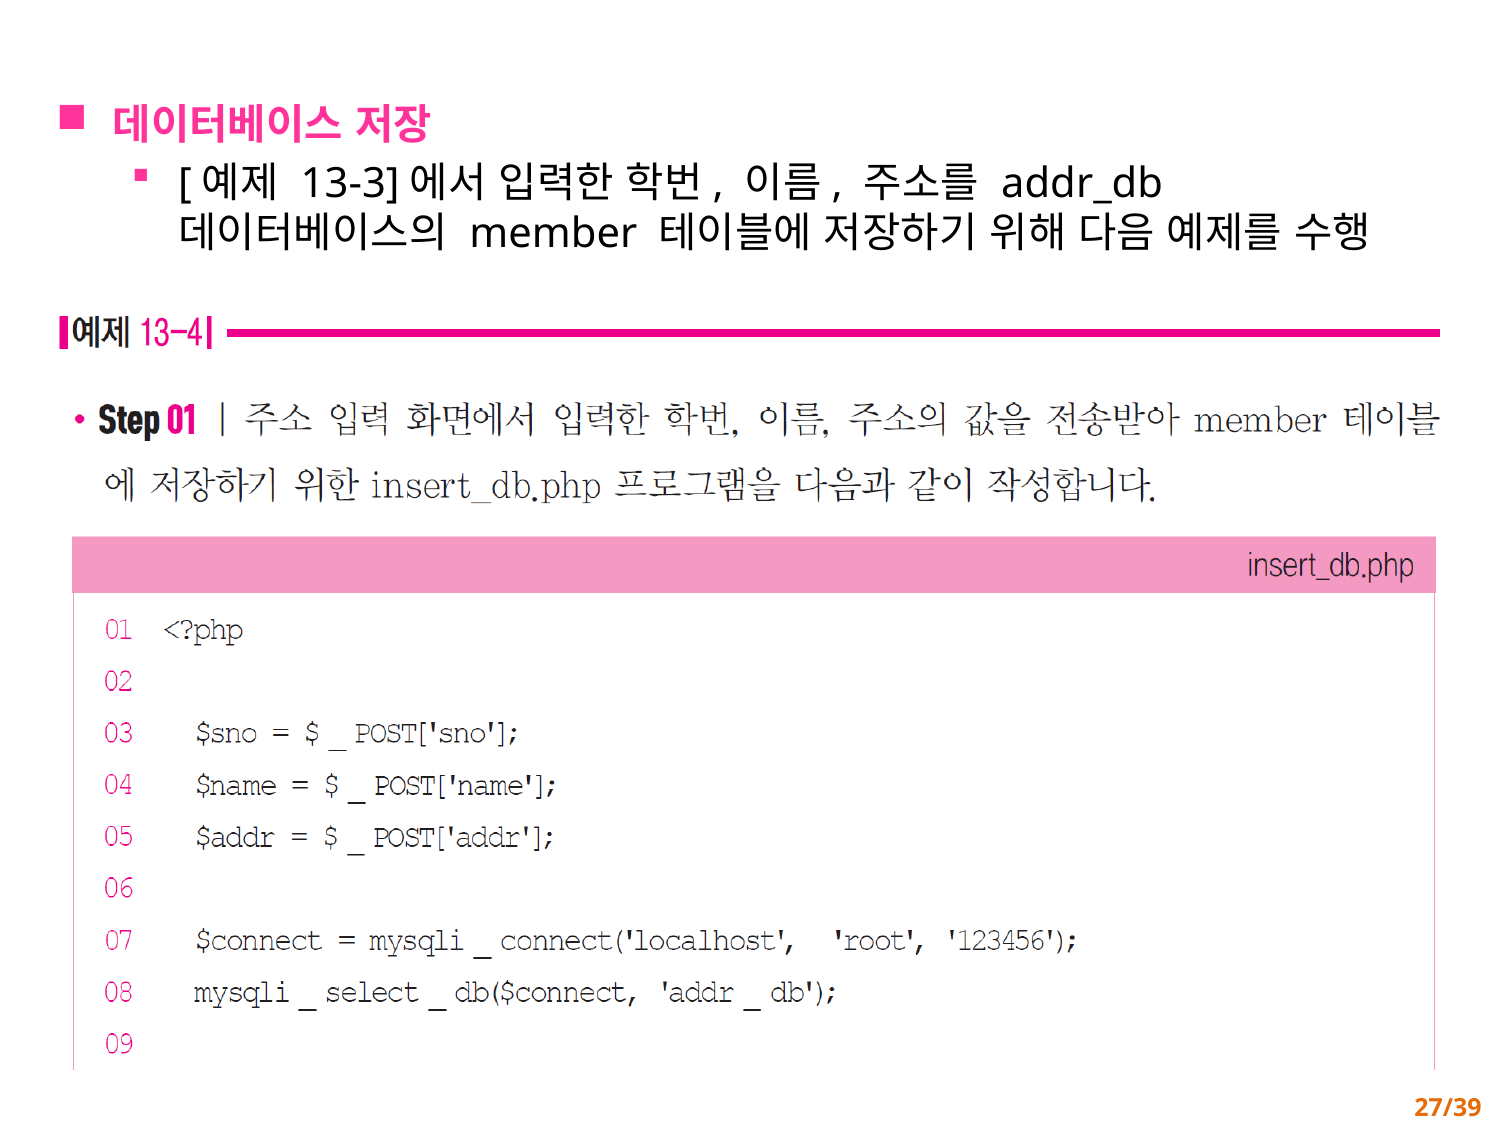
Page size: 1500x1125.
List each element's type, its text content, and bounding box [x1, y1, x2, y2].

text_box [46, 302, 1462, 1071]
list 데이터베이스 저장 [예제 13-3]에서 입력한 학번, 이름, 주소를 addr_db 데이터베이스의 member 테이블에 저장하기 위해 다음 예제를 수행 [41, 90, 1459, 291]
